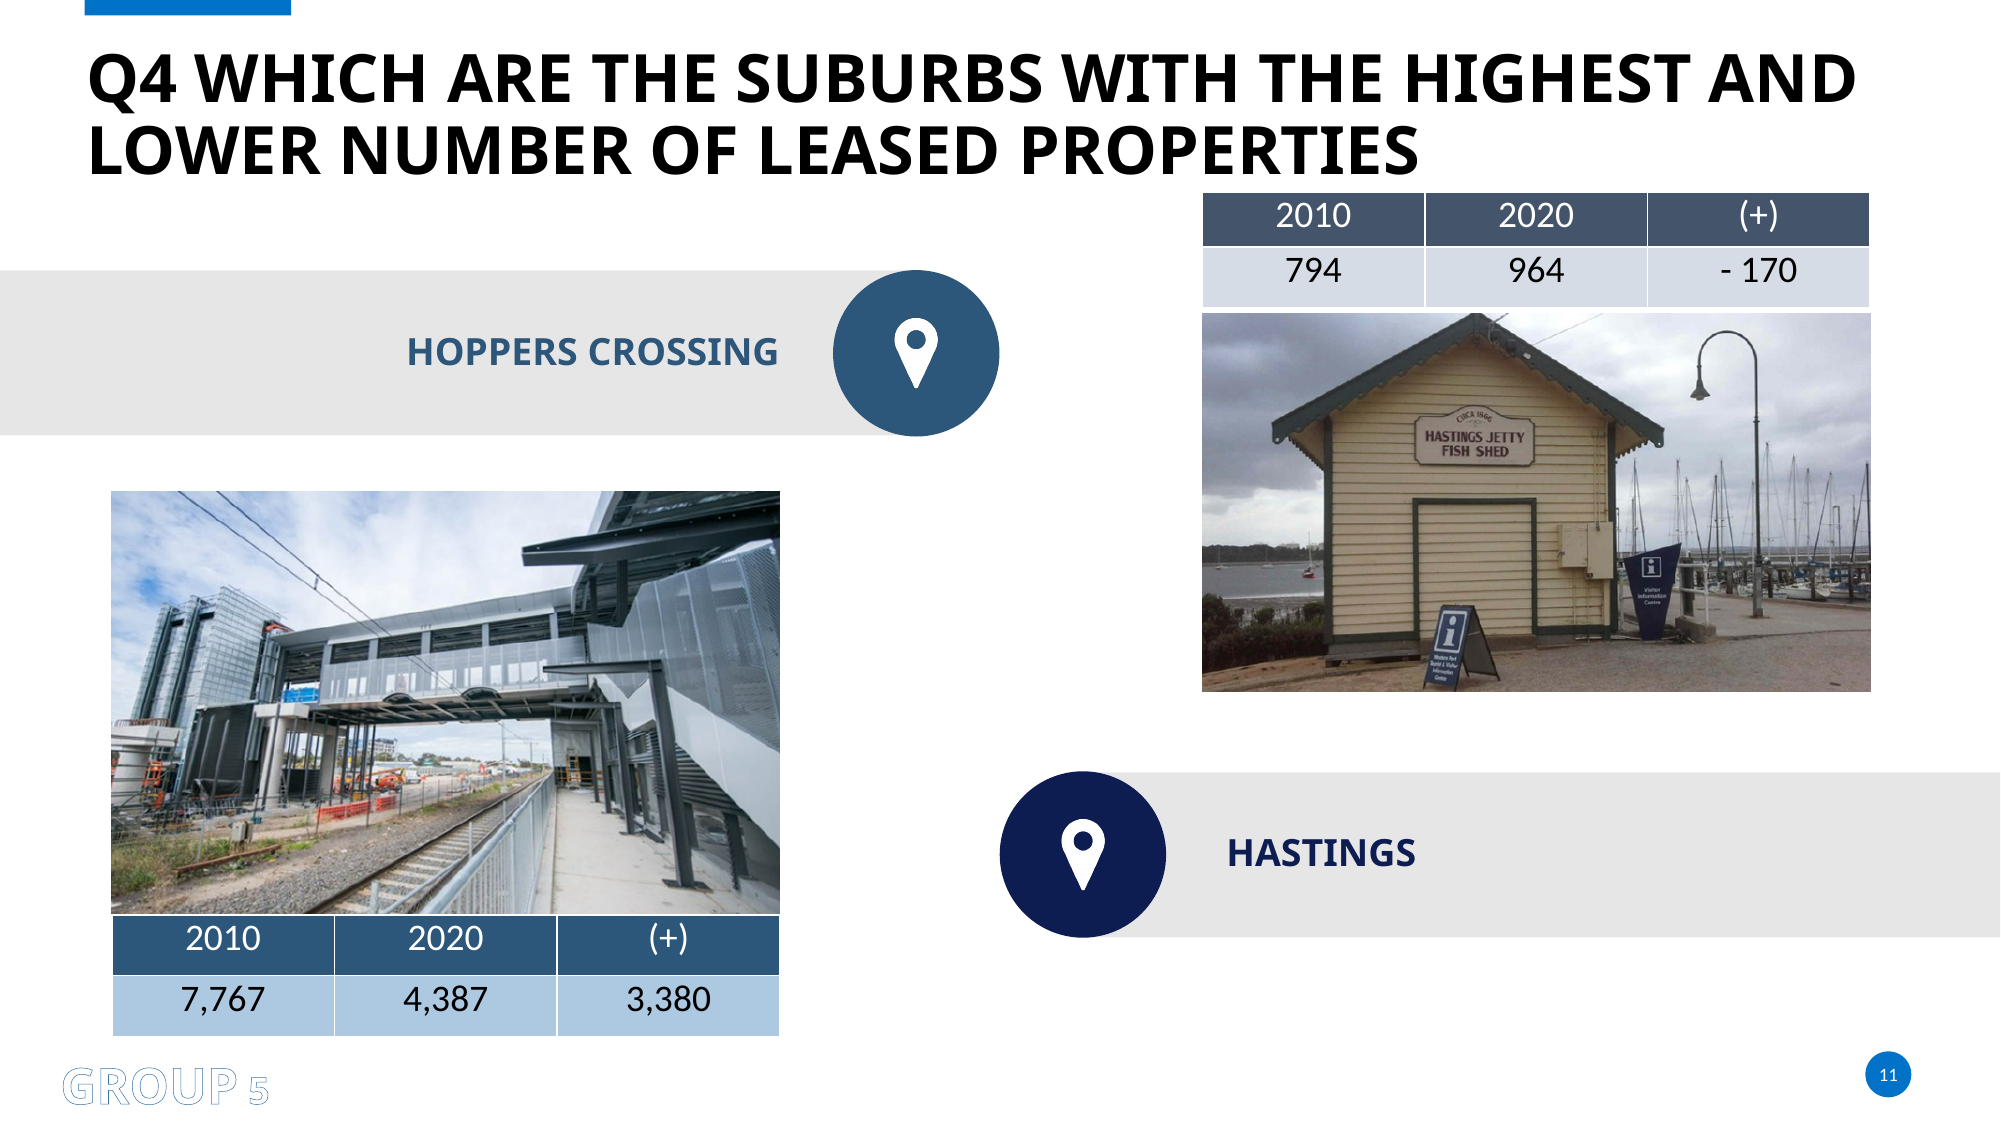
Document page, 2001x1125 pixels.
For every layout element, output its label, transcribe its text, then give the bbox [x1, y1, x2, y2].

picture [866, 303, 966, 403]
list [111, 491, 780, 915]
table_cell - 170 [1648, 248, 1869, 307]
table_cell 3,380 [558, 976, 779, 1036]
list hastings [1226, 814, 1792, 896]
table_header 2010 [1203, 193, 1424, 246]
table_header (+) [1648, 193, 1869, 246]
table_header 2020 [335, 916, 556, 975]
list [1202, 313, 1871, 692]
table_cell 4,387 [335, 976, 556, 1036]
picture [1033, 804, 1133, 905]
table_header 2010 [113, 916, 334, 975]
table_header 2020 [1426, 193, 1647, 246]
table_cell 7,767 [113, 976, 334, 1036]
list Hoppers crossing [214, 312, 780, 394]
table_cell 794 [1203, 248, 1424, 307]
table_cell 964 [1426, 248, 1647, 307]
text_box Q4 which are the suburbs with the highest and lower number of leased properties [86, 38, 1916, 190]
table_header (+) [558, 916, 779, 975]
slide_number 11 [1864, 1059, 1913, 1090]
